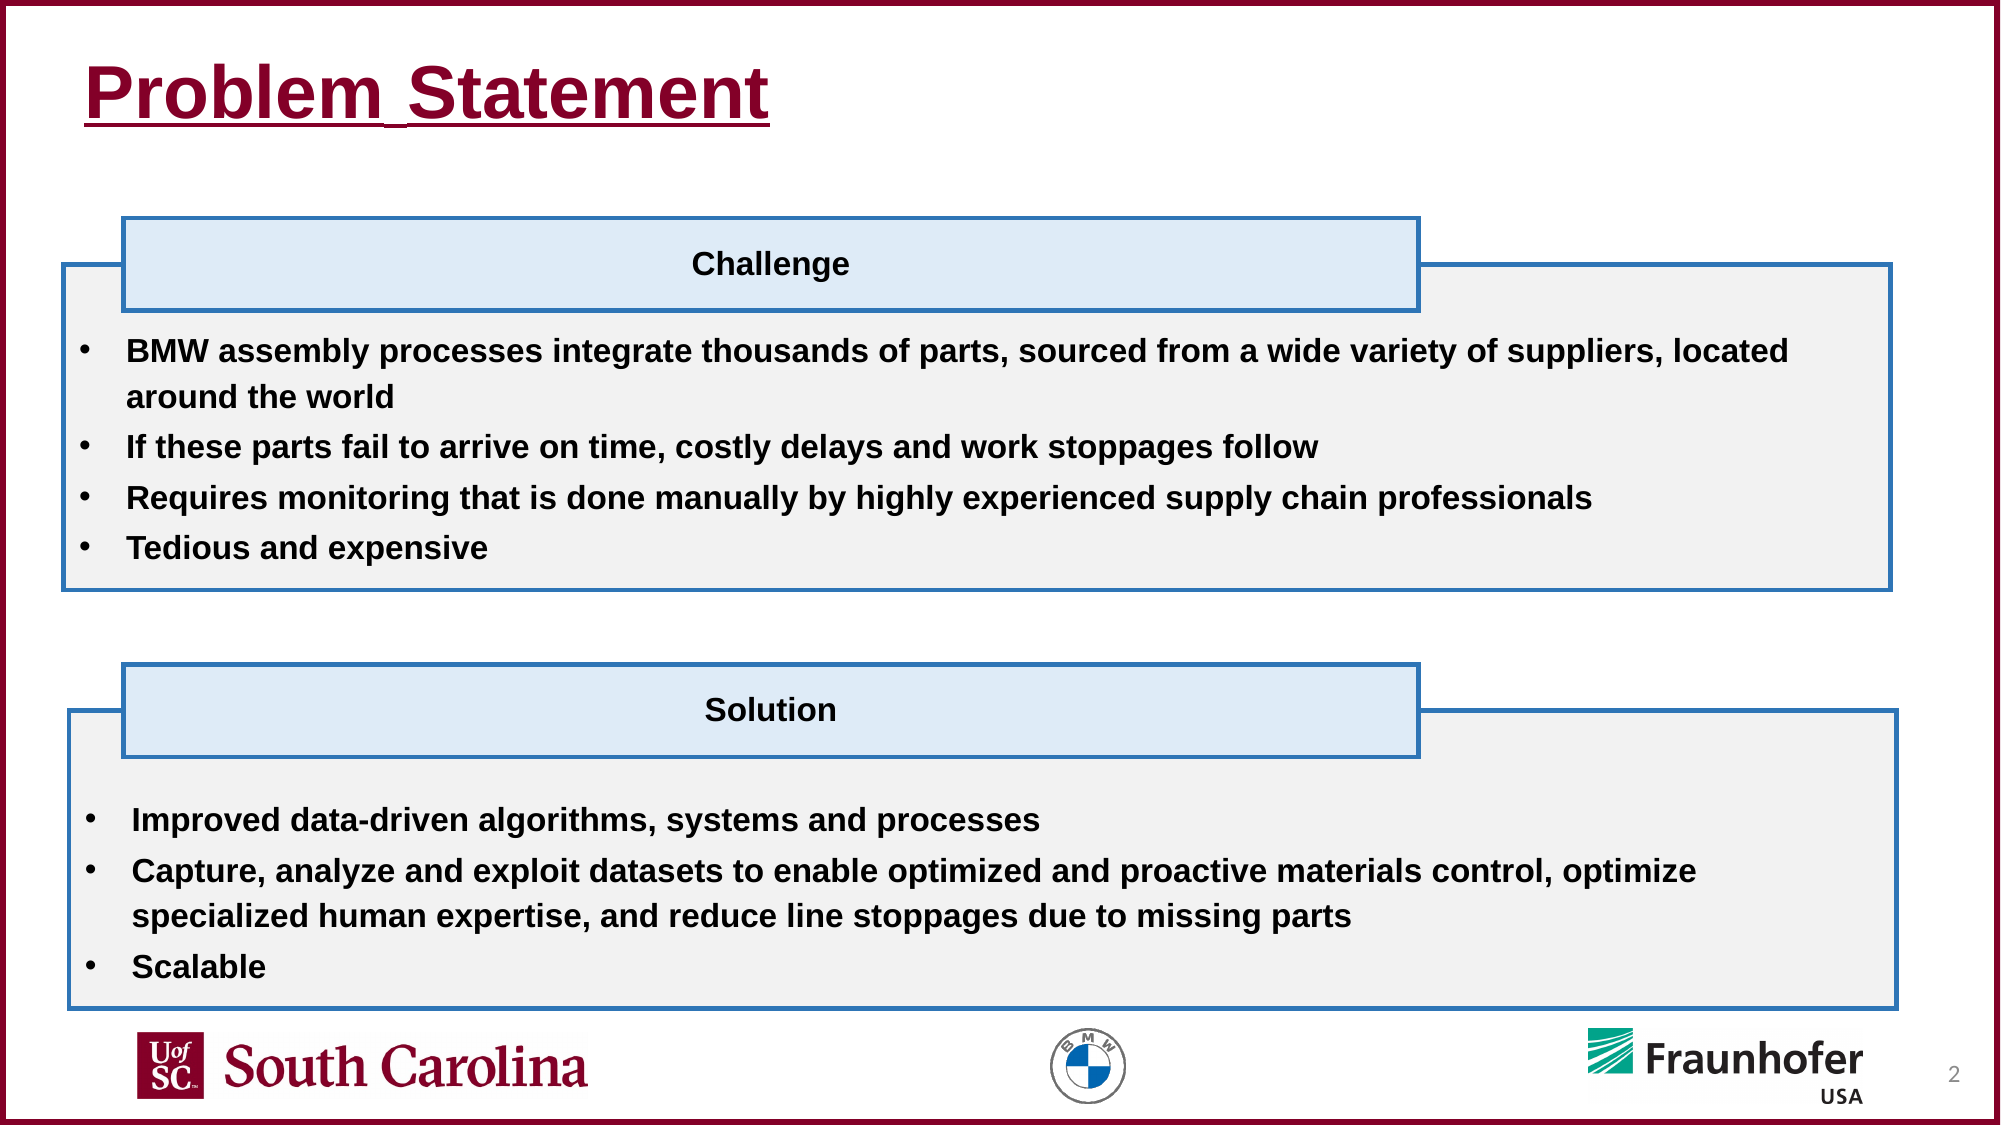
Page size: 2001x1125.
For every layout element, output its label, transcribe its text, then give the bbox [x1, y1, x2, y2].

text_box Challenge [123, 217, 1419, 312]
text_box BMW assembly processes integrate thousands of parts, sourced from a wide variety of suppliers, located around the world If these parts fail to arrive on time, costly delays and work stoppages follow Requires monitoring that is done manually by highly experienced supply chain professionals Tedious and expensive [62, 263, 1892, 591]
text_box Solution [123, 663, 1419, 758]
picture [1588, 1028, 1863, 1042]
title Problem Statement [69, 22, 1935, 162]
picture [137, 1032, 588, 1099]
slide_number 2 [1365, 1042, 1976, 1103]
picture [1050, 1028, 1126, 1104]
text_box Improved data-driven algorithms, systems and processes Capture, analyze and exploit datasets to enable optimized and proactive materials control, optimize specialized human expertise, and reduce line stoppages due to missing parts Scalable [68, 710, 1897, 1009]
